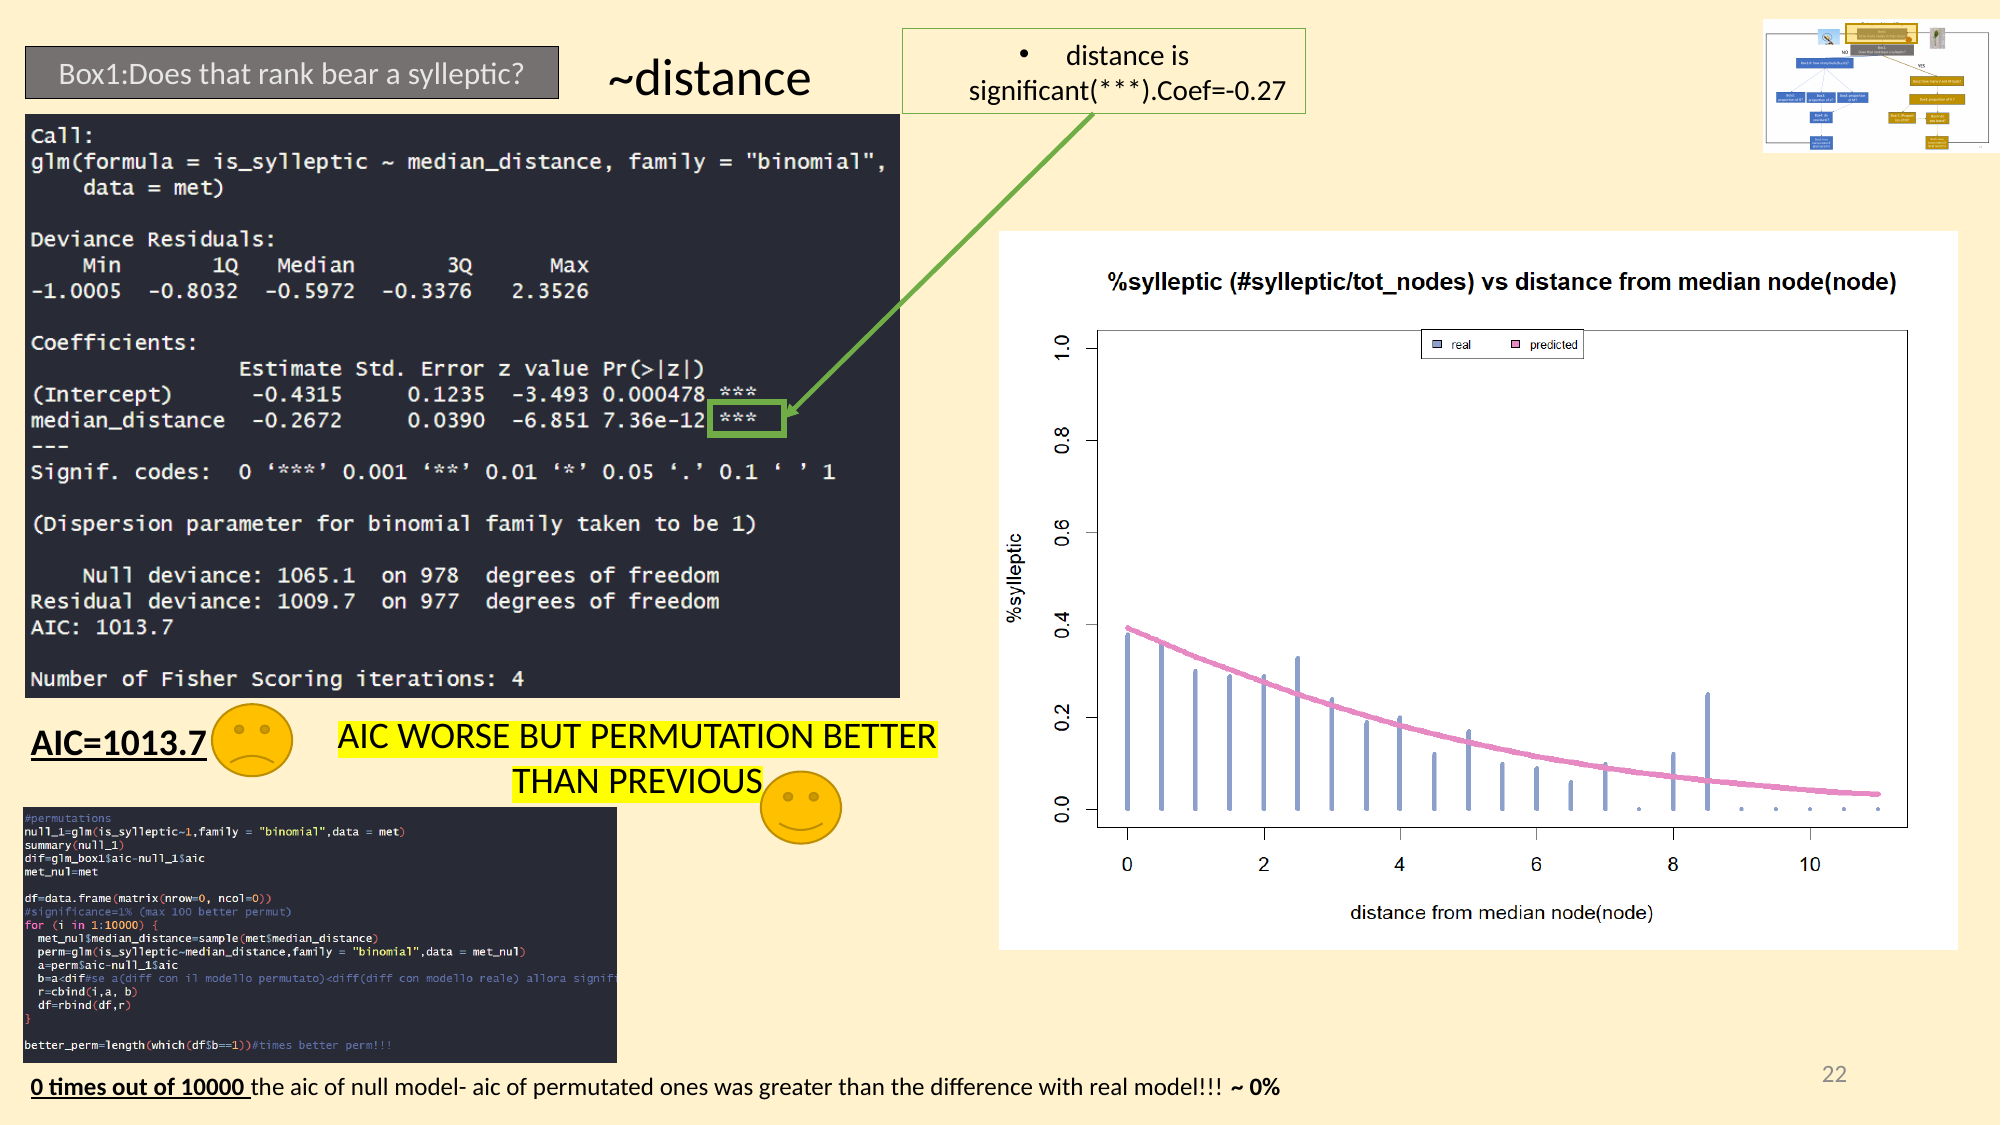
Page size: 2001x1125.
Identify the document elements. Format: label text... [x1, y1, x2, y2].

text_box [210, 703, 294, 778]
slide_number 22 [1412, 1042, 1863, 1103]
picture [999, 231, 1958, 950]
picture [23, 807, 617, 1063]
text_box AIC=1013.7 [15, 710, 227, 771]
text_box 0 times out of 10000 the aic of null model- aic of permutated ones was greater than the difference with real model!!! ~ 0% [15, 1062, 1299, 1108]
picture [1763, 19, 2000, 153]
text_box Box1:Does that rank bear a sylleptic? [25, 46, 559, 99]
text_box [759, 770, 843, 845]
text_box distance is significant(***).Coef=-0.27 [902, 28, 1306, 35]
text_box ~distance [593, 35, 1594, 114]
picture [25, 114, 900, 698]
text_box AIC WORSE BUT PERMUTATION BETTER THAN PREVIOUS [291, 704, 984, 809]
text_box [784, 114, 1094, 419]
